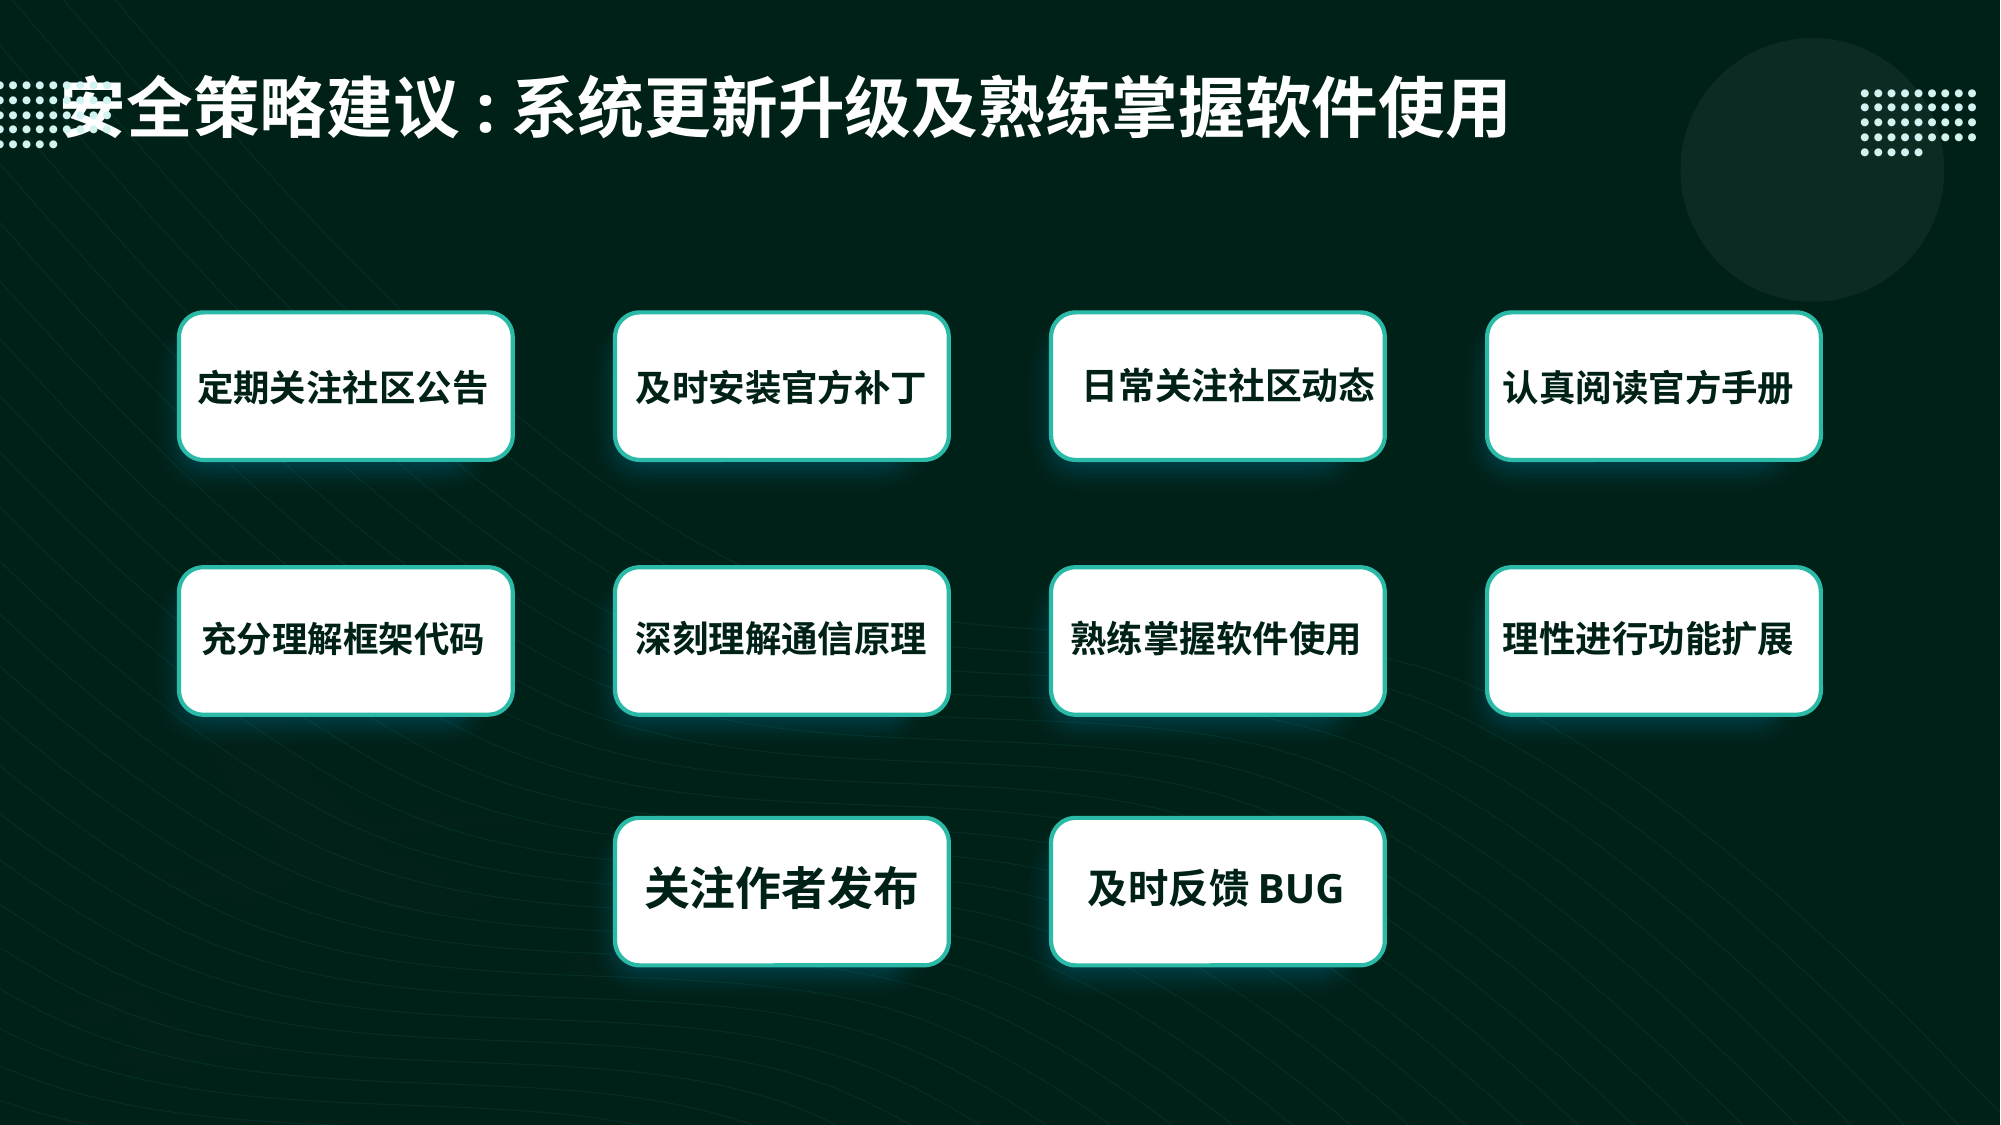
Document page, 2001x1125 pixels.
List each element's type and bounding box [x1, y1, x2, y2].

text_box [0, 0, 2000, 1125]
